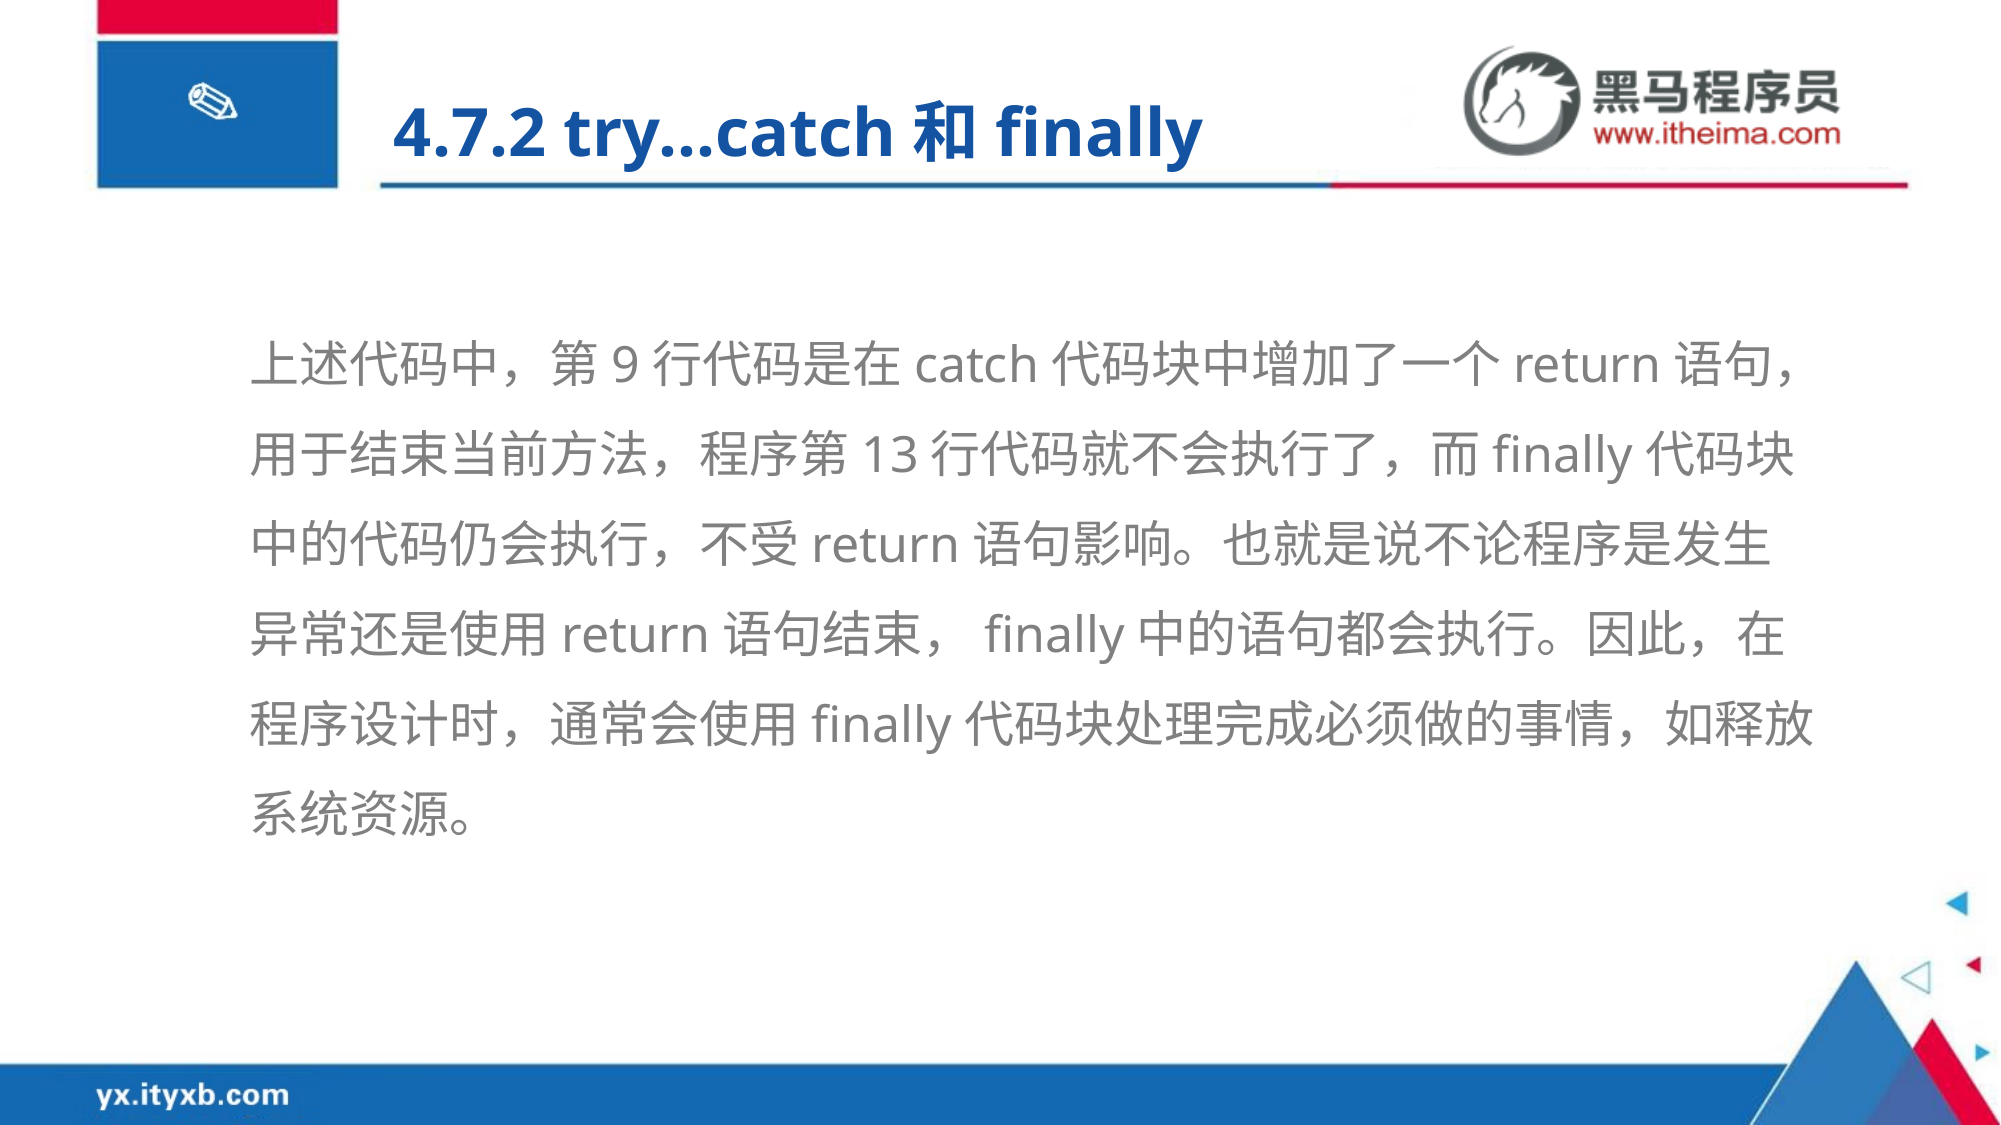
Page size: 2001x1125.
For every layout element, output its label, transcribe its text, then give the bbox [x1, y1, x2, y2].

text_box 上述代码中，第9行代码是在catch代码块中增加了一个return语句，用于结束当前方法，程序第13行代码就不会执行了，而finally代码块中的代码仍会执行，不受return语句影响。也就是说不论程序是发生异常还是使用return语句结束，finally中的语句都会执行。因此，在程序设计时，通常会使用finally代码块处理完成必须做的事情，如释放系统资源。 [234, 294, 1830, 792]
text_box 4.7.2 try…catch和finally [379, 82, 1594, 177]
picture [0, 0, 2001, 1125]
